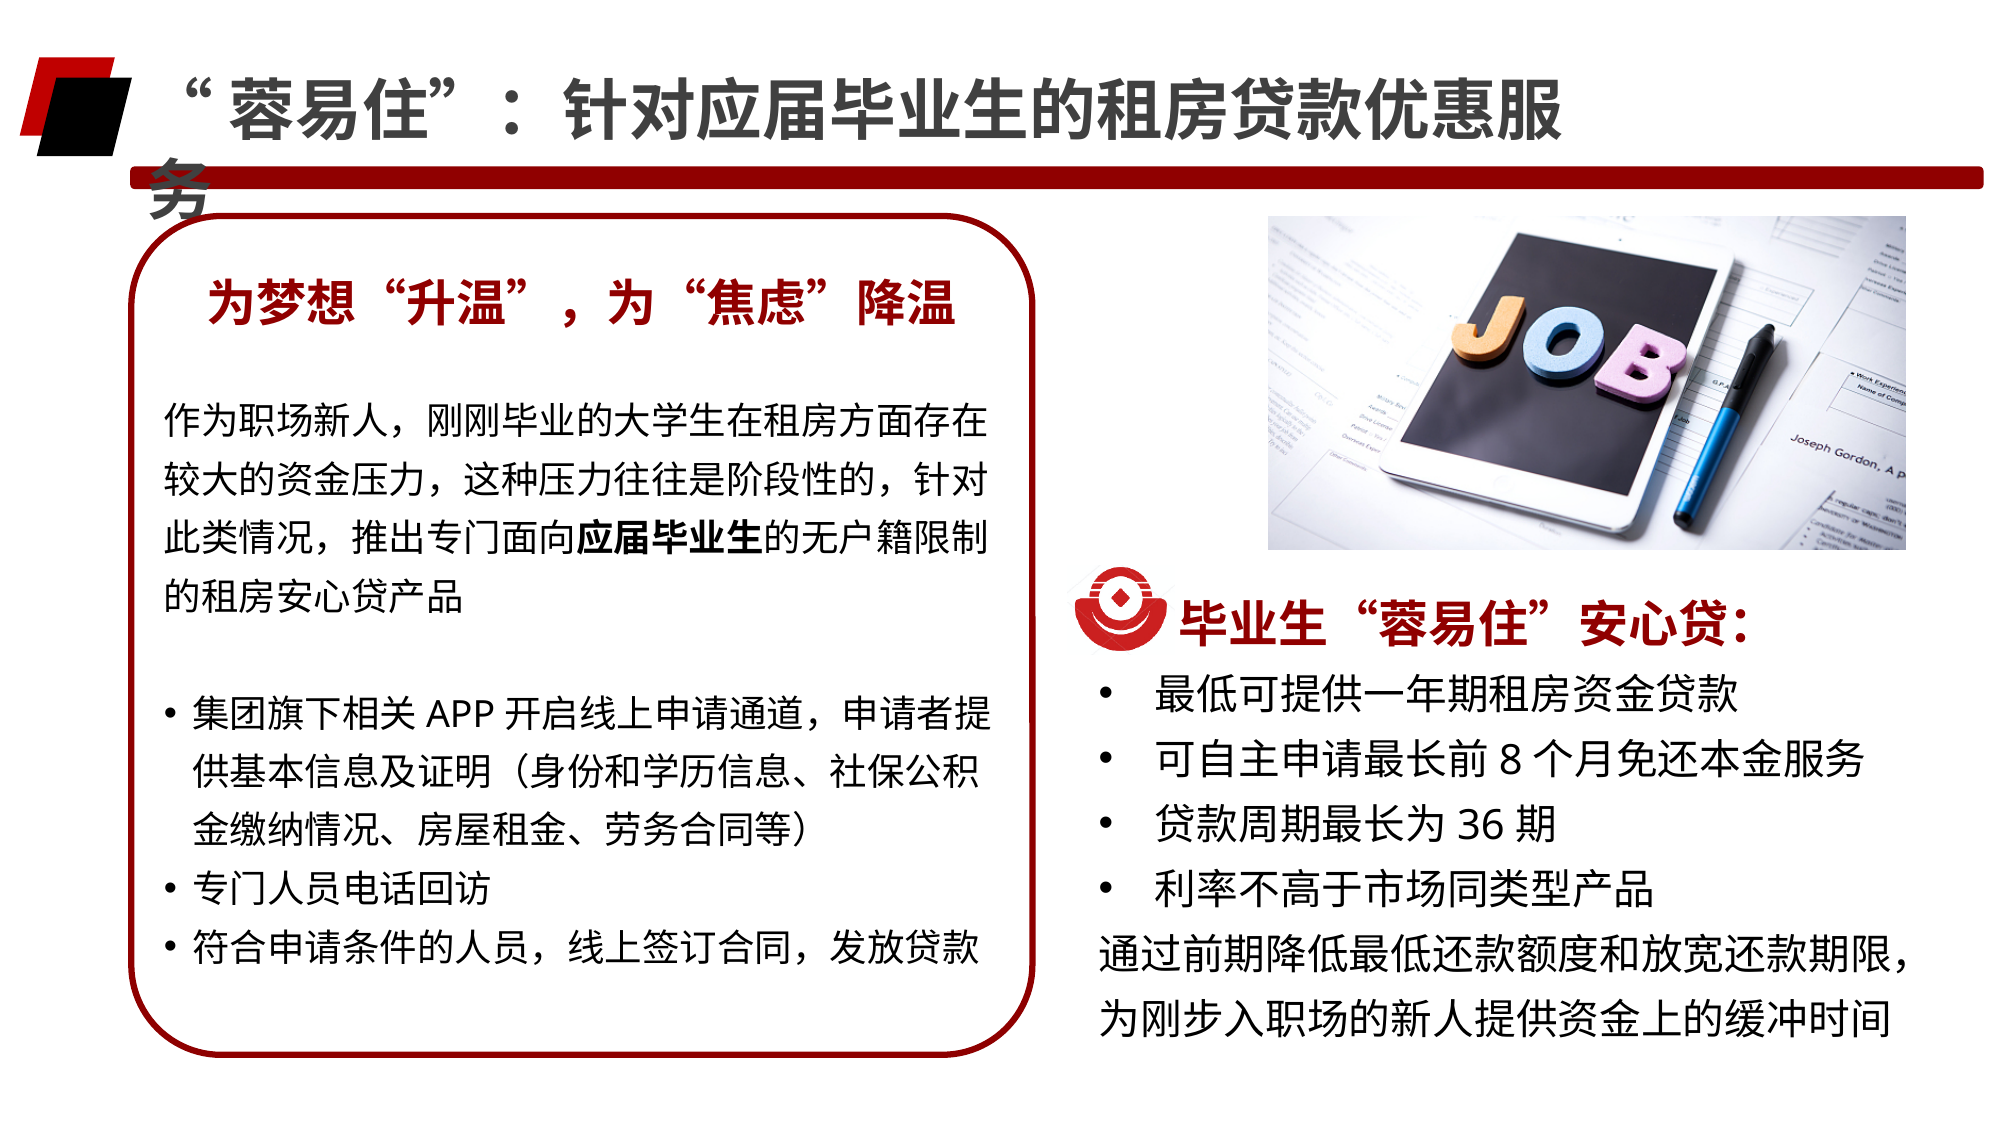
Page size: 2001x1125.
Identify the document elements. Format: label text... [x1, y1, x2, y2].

text_box [35, 76, 131, 158]
text_box 毕业生“蓉易住”安心贷： 最低可提供一年期租房资金贷款 可自主申请最长前8个月免还本金服务 贷款周期最长为36期 利率不高于市场同类型产品 通过前期降低最低还款额度和放宽还款期限，为刚步入职场的新人提供资金上的缓冲时间 [1083, 567, 1961, 1051]
text_box [1637, 166, 1984, 190]
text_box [149, 264, 1015, 1021]
picture [1067, 565, 1175, 655]
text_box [1174, 542, 1790, 655]
picture [1267, 215, 1906, 550]
text_box [18, 56, 117, 137]
text_box “蓉易住”：针对应届毕业生的租房贷款优惠服务 [131, 60, 1637, 235]
text_box [130, 214, 1034, 1056]
